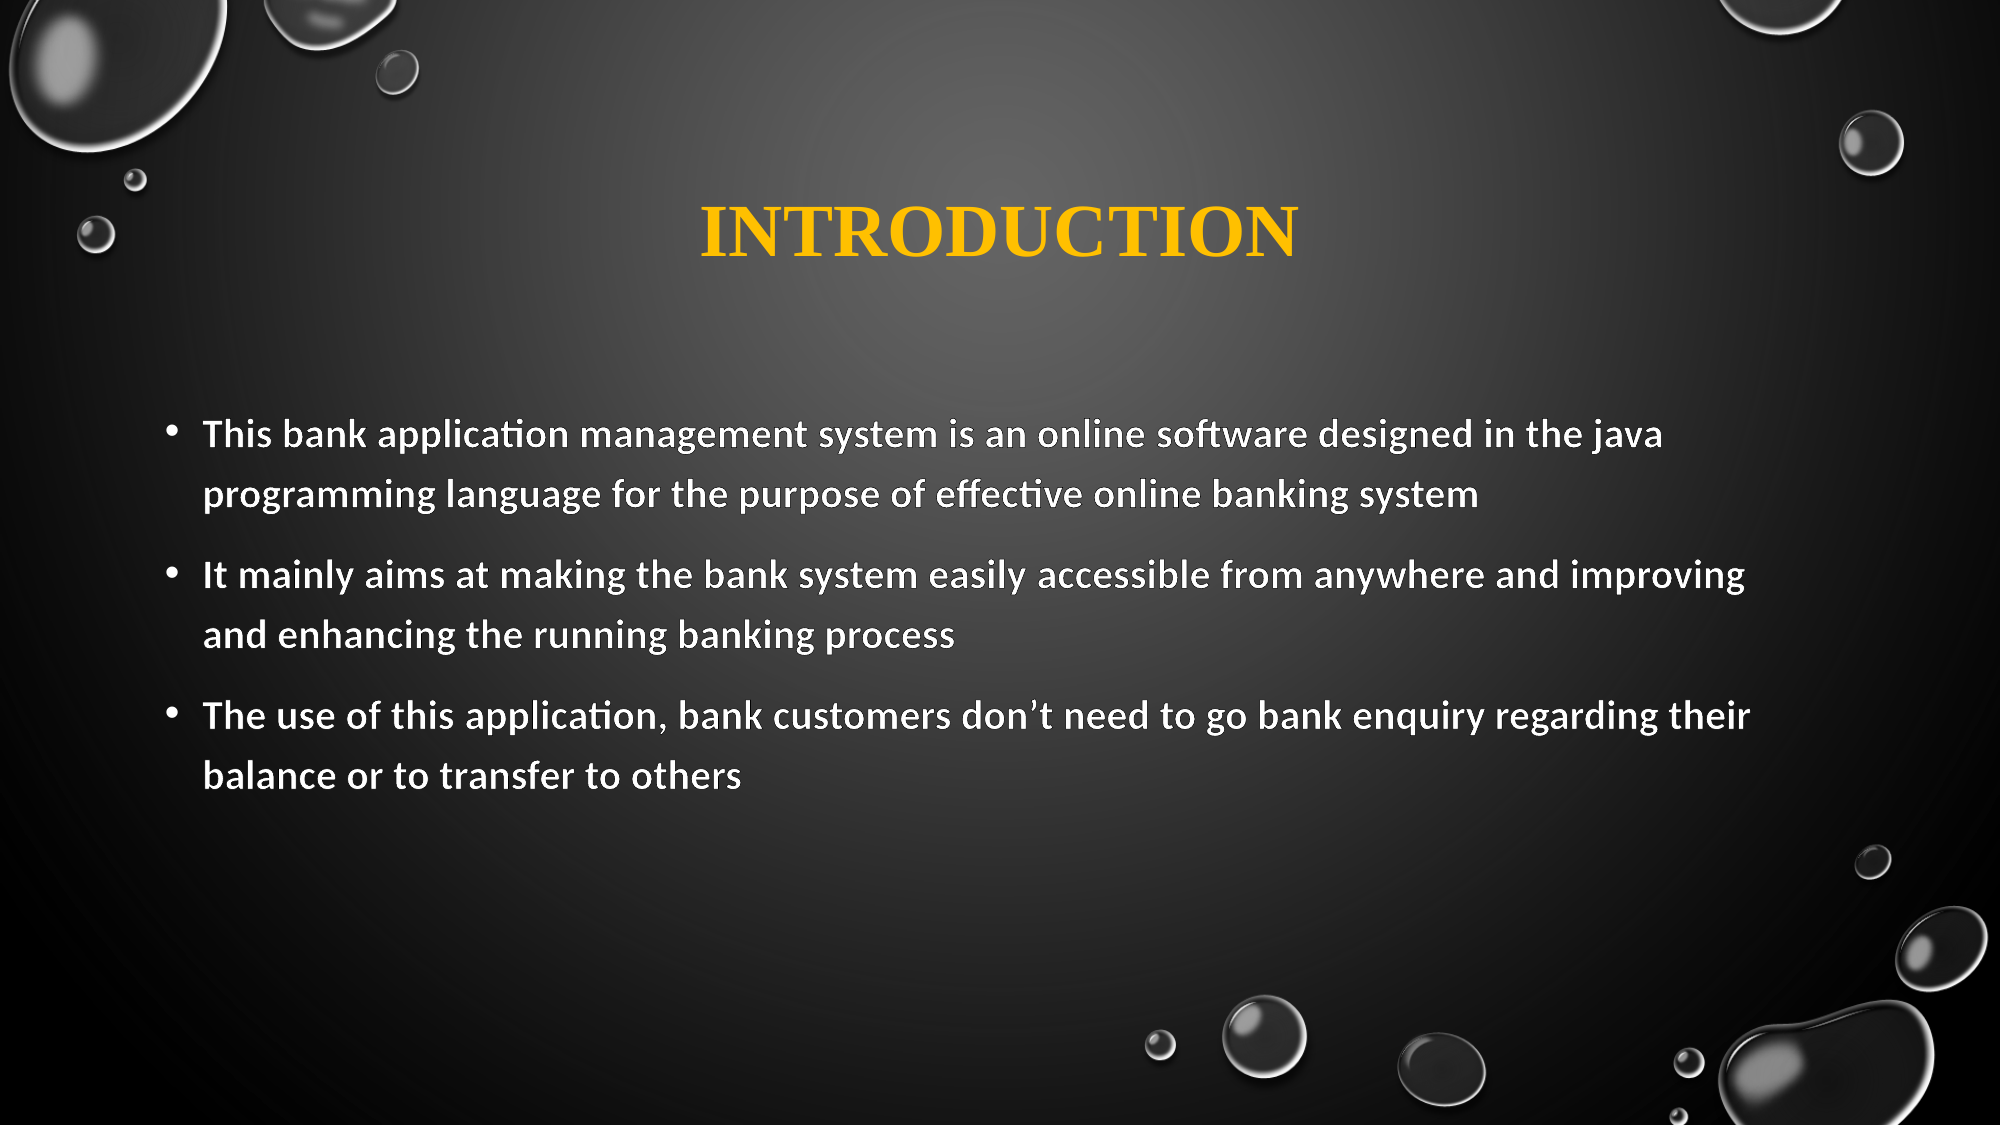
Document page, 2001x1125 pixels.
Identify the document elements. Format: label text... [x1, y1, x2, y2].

list This bank application management system is an online software designed in the java programming language for the purpose of effective online banking system​ It mainly aims at making the bank system easily accessible from anywhere and improving and enhancing the running banking process​ The use of this application, bank customers don’t need to go bank enquiry regarding their balance or to transfer to others​ [149, 388, 1850, 950]
title introduction [149, 101, 1851, 364]
picture [0, 0, 2000, 1125]
